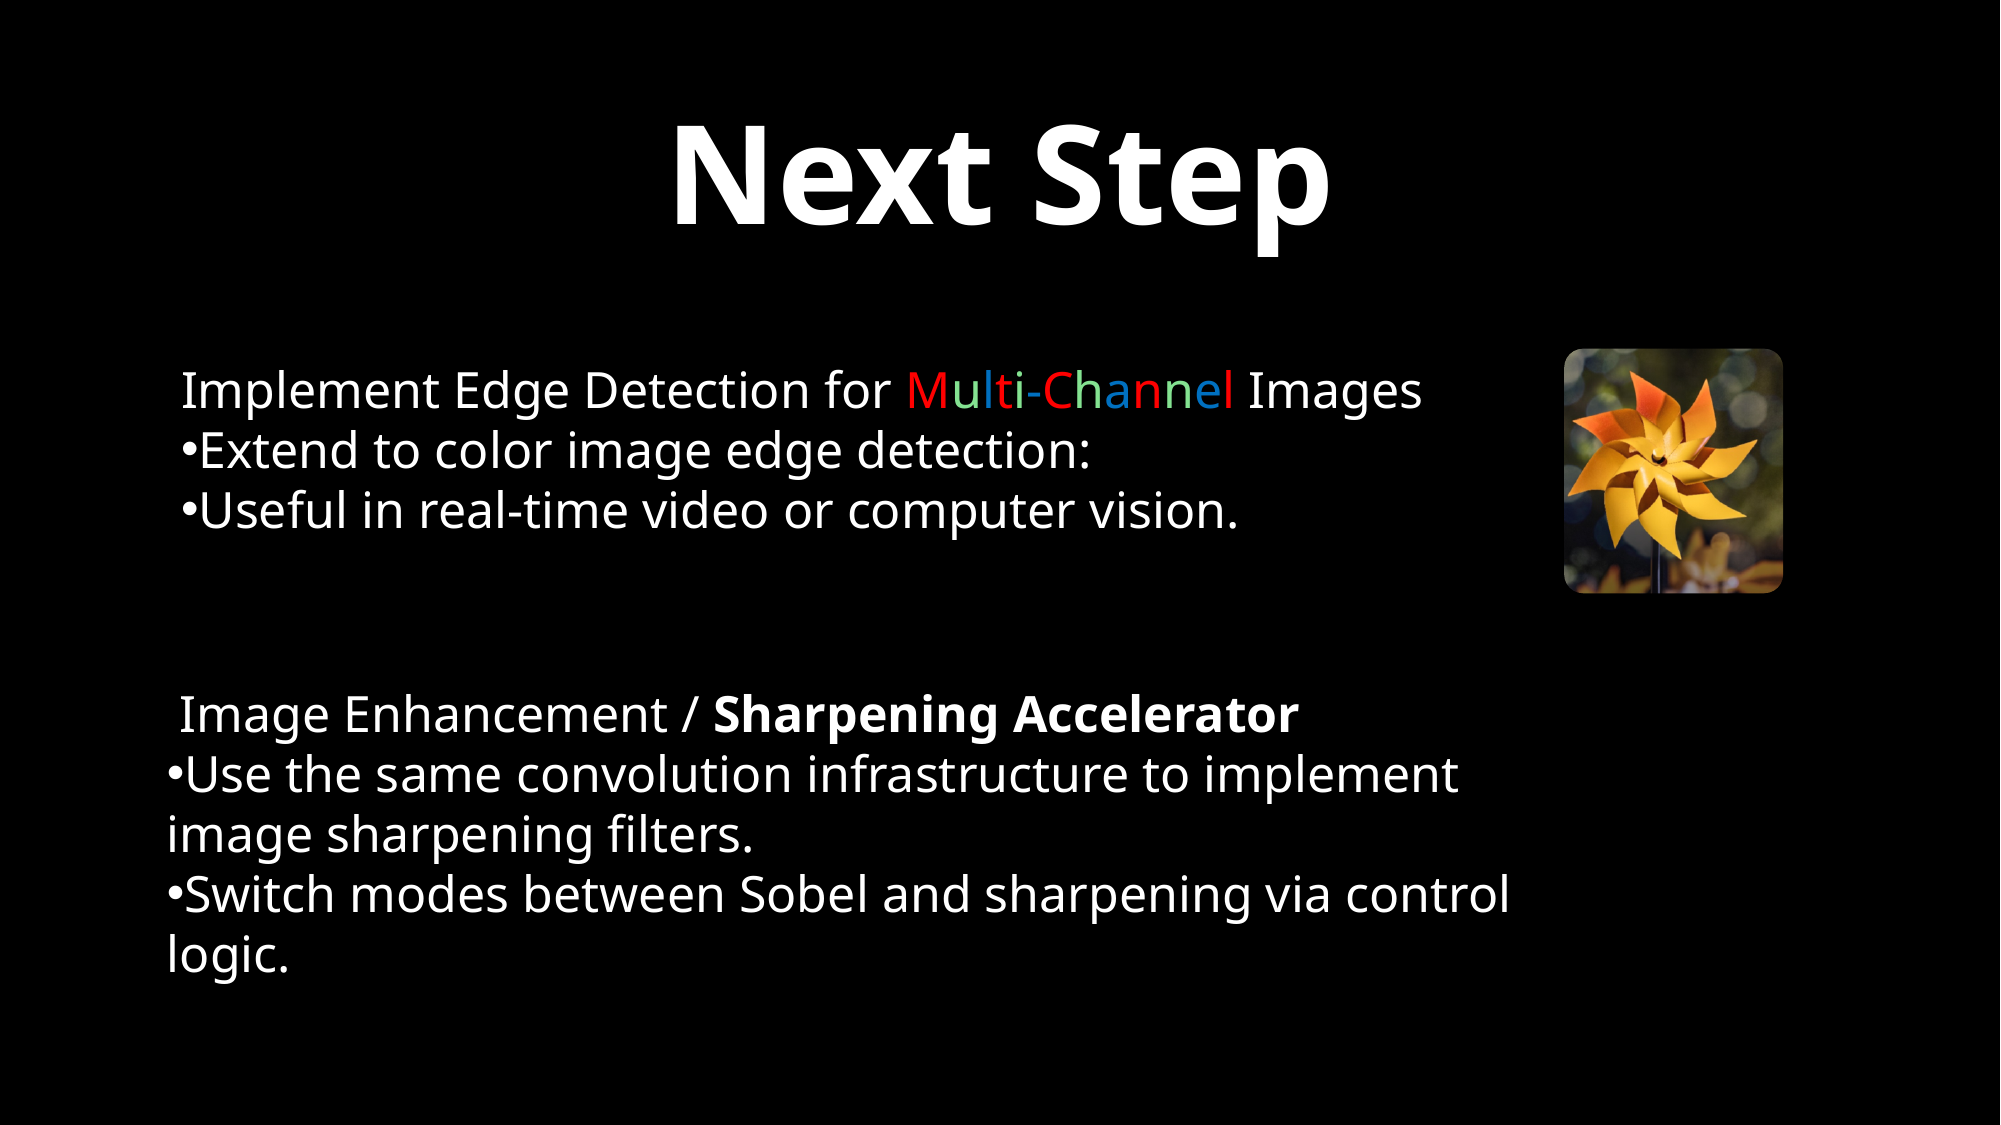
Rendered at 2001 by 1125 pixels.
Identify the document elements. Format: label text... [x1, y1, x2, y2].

text_box Next Step [235, 17, 1765, 262]
text_box Implement Edge Detection for Multi-Channel Images Extend to color image edge detection: Useful in real-time video or computer vision. [166, 351, 1514, 546]
picture [1563, 348, 1784, 594]
text_box Image Enhancement / Sharpening Accelerator Use the same convolution infrastructure to implement image sharpening filters. Switch modes between Sobel and sharpening via control logic. [152, 675, 1565, 990]
